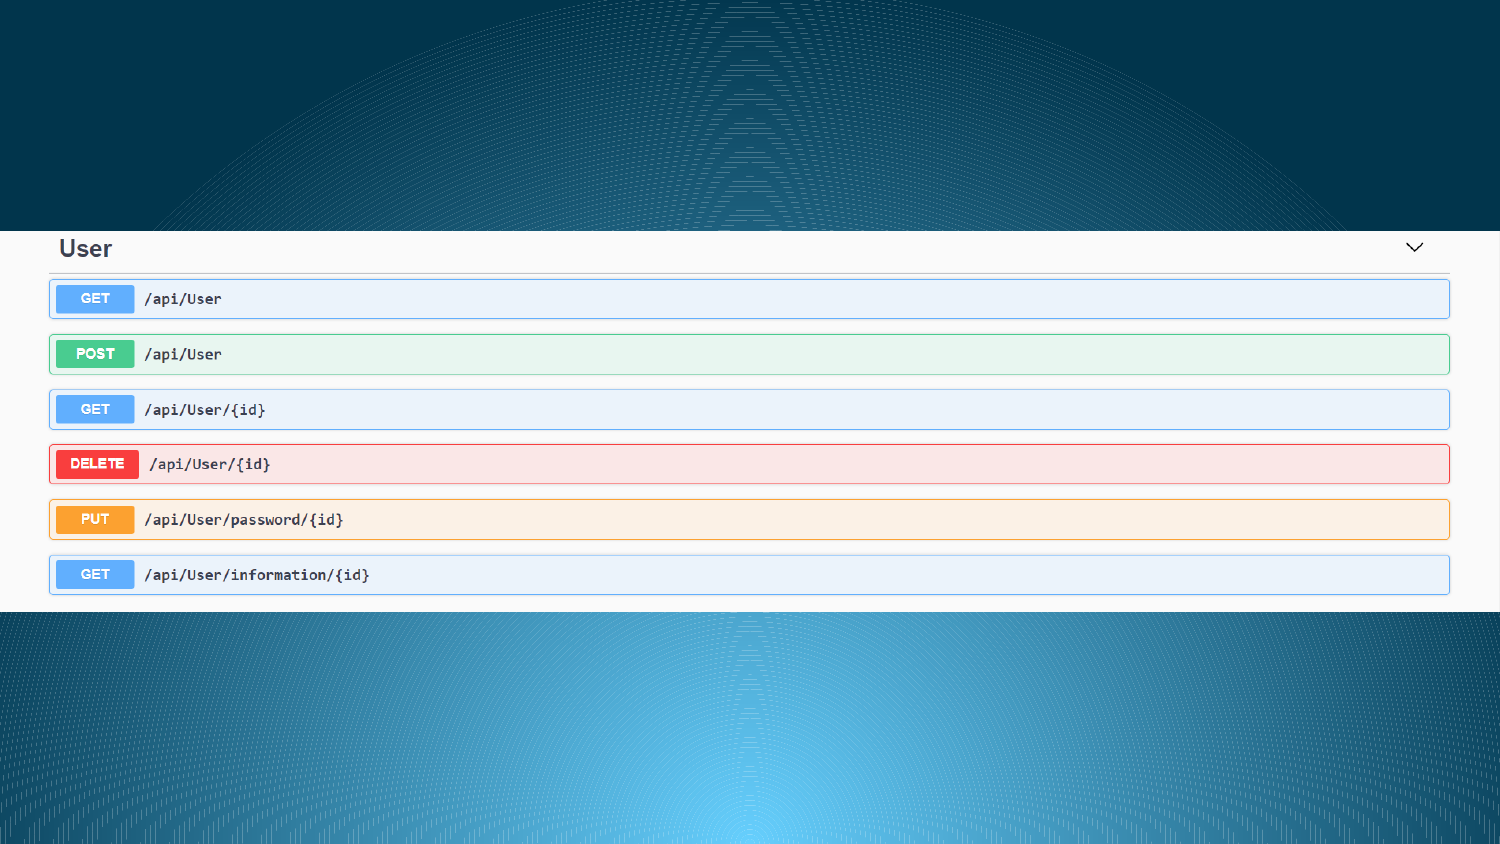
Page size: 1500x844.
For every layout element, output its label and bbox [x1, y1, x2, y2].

picture [0, 228, 1500, 613]
